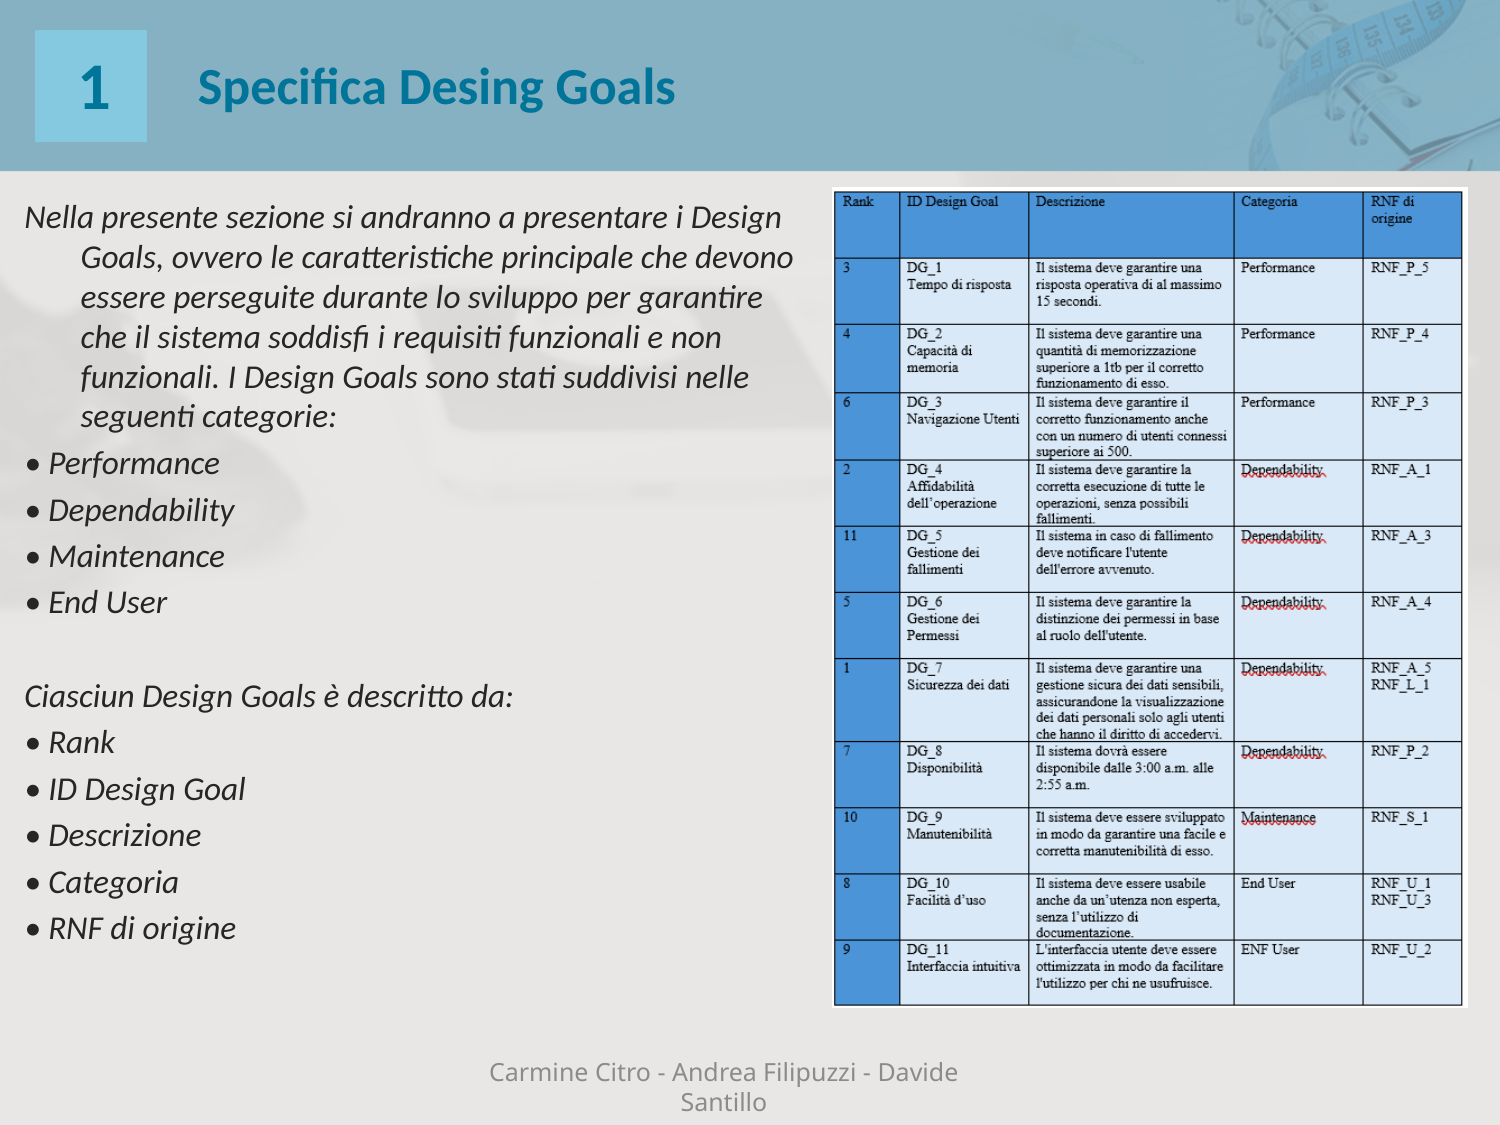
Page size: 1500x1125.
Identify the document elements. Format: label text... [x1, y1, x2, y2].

list Nella presente sezione si andranno a presentare i Design Goals, ovvero le caratteristiche principale che devono essere perseguite durante lo sviluppo per garantire che il sistema soddisfi i requisiti funzionali e non funzionali. I Design Goals sono stati suddivisi nelle seguenti categorie: • Performance • Dependability • Maintenance • End User Ciasciun Design Goals è descritto da: • Rank • ID Design Goal • Descrizione • Categoria • RNF di origine [9, 187, 821, 988]
picture [0, 0, 1500, 1125]
footer Carmine Citro - Andrea Filipuzzi - Davide Santillo [467, 1062, 981, 1110]
title Specifica Desing Goals [183, 18, 1322, 150]
text_box [724, 186, 833, 243]
text_box 1 [29, 35, 160, 131]
